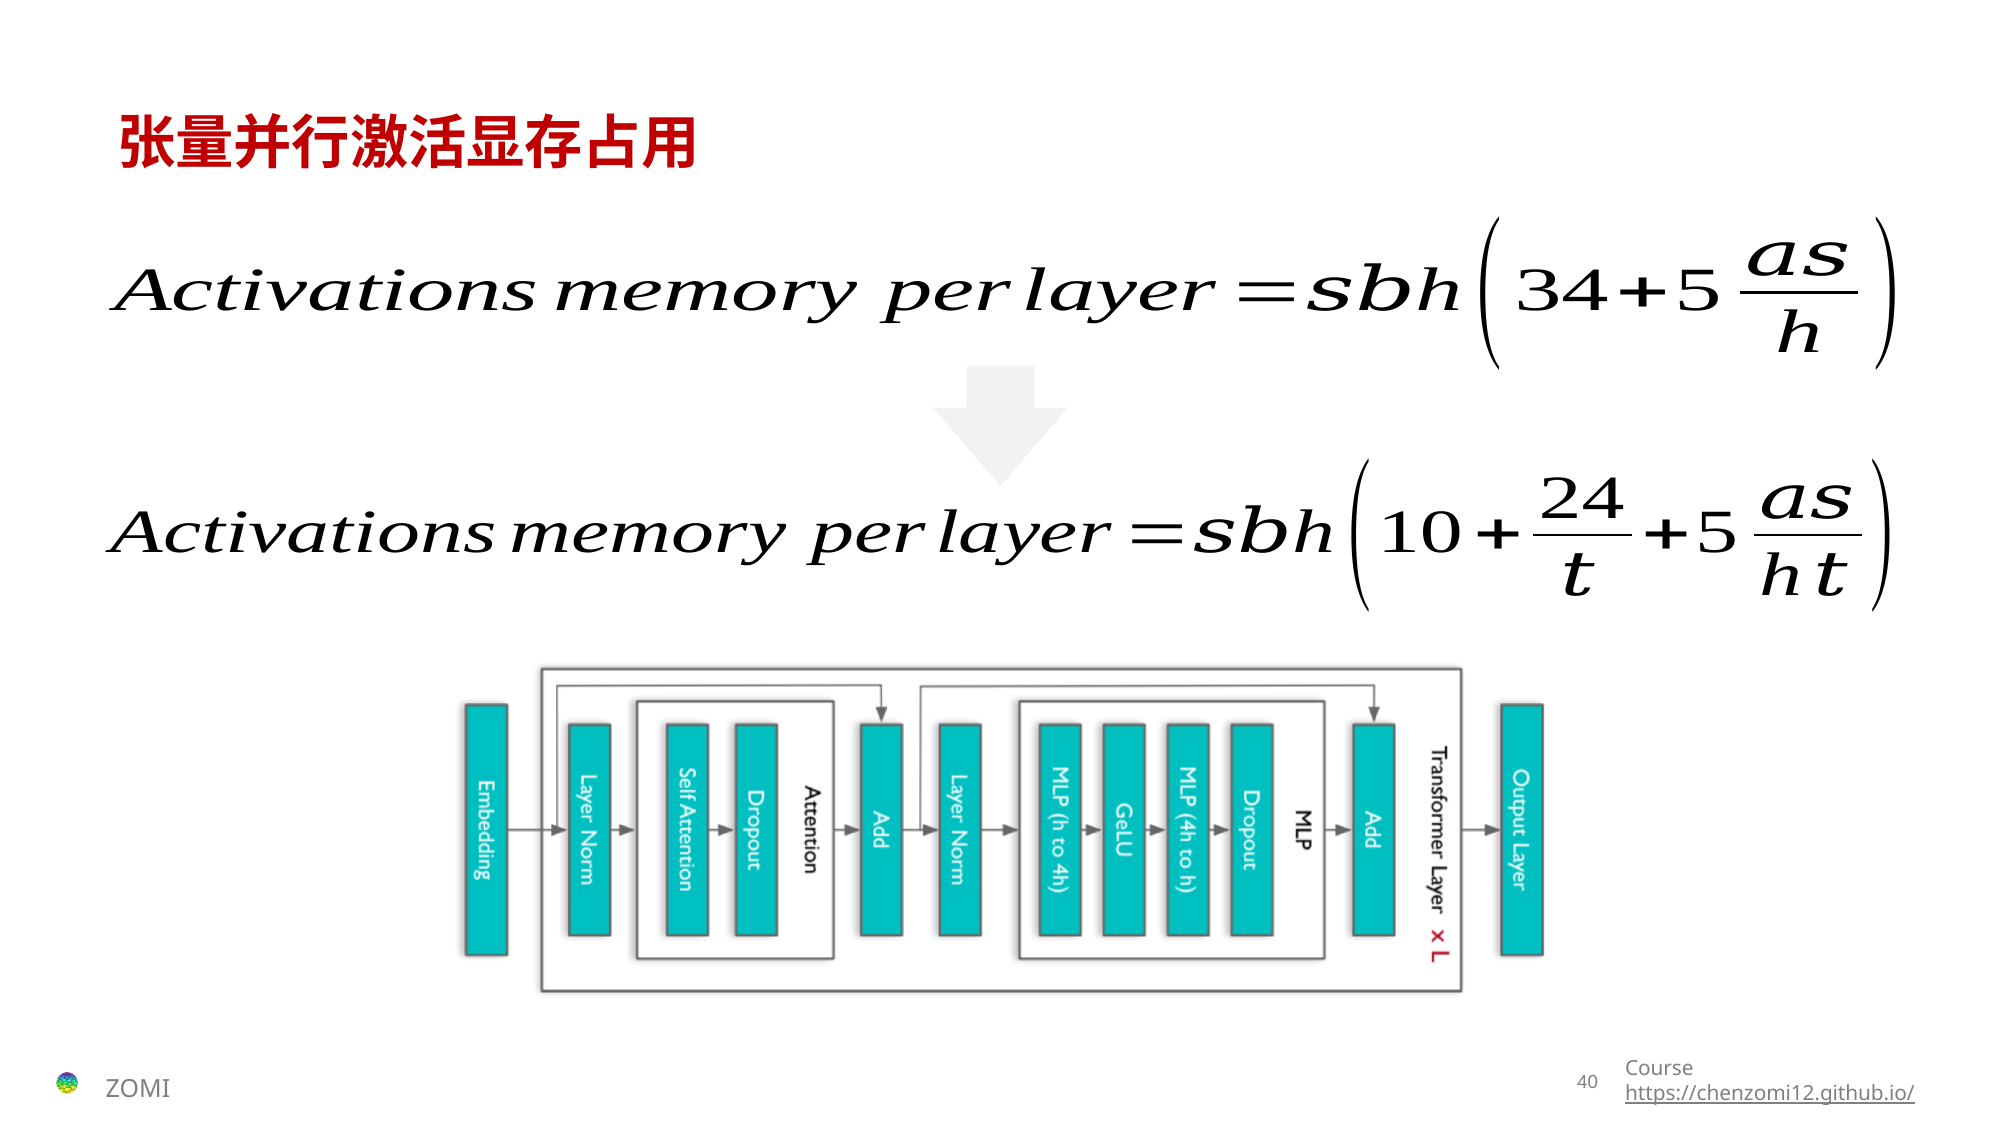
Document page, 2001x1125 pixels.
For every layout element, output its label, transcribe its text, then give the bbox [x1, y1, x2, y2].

picture [831, 280, 1172, 1125]
title 张量并行激活显存占用 [102, 91, 1901, 189]
picture [57, 1073, 77, 1093]
